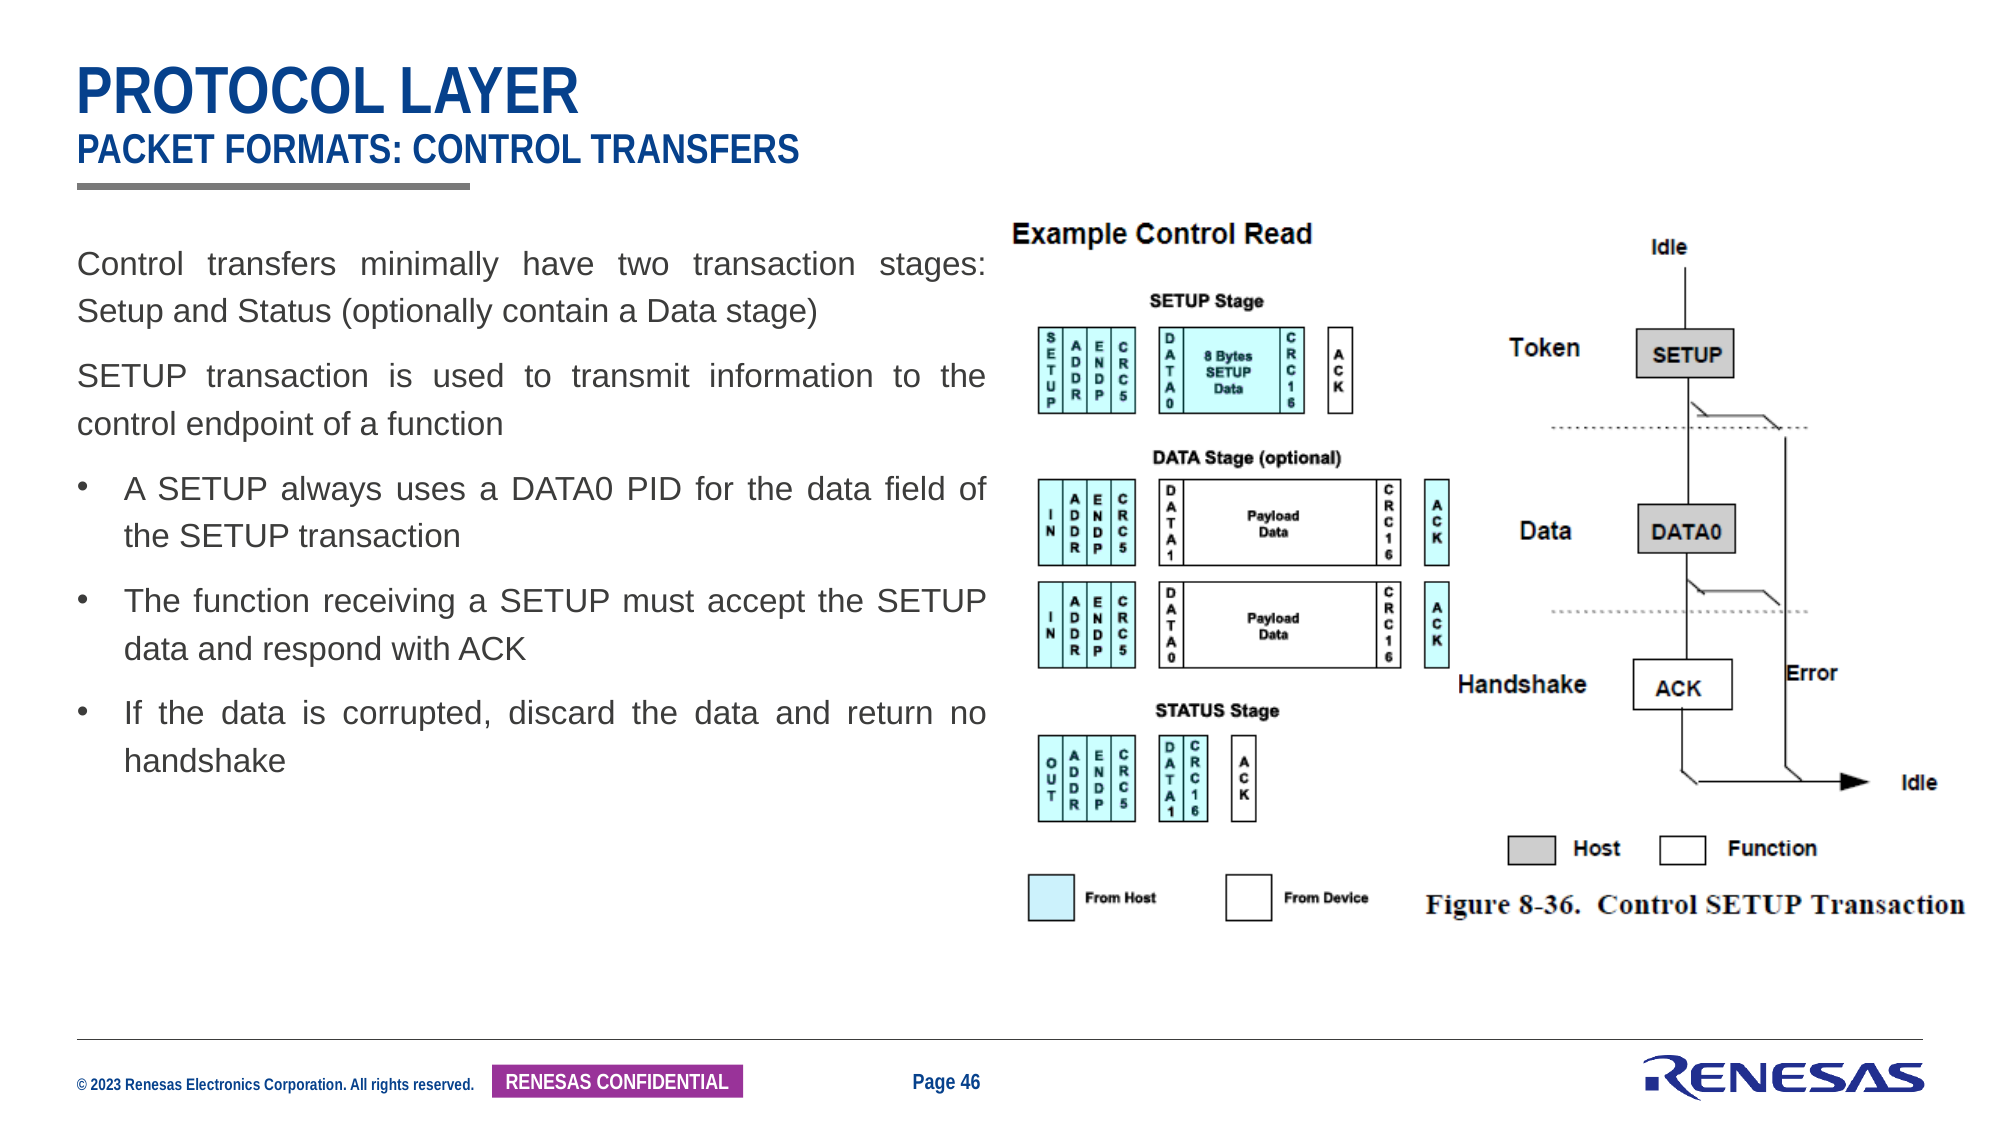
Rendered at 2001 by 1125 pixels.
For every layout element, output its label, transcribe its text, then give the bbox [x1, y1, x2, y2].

picture [1011, 213, 1975, 922]
picture [1637, 1049, 1933, 1106]
list Control transfers minimally have two transaction stages: Setup and Status (optionally contain a Data stage) SETUP transaction is used to transmit information to the control endpoint of a function A SETUP always uses a DATA0 PID for the data field of the SETUP transaction The function receiving a SETUP must accept the SETUP data and respond with ACK If the data is corrupted, discard the data and return no handshake [76, 233, 989, 782]
title Protocol Layer Packet Formats: Control Transfers [76, 54, 1922, 173]
picture [1011, 857, 1384, 940]
